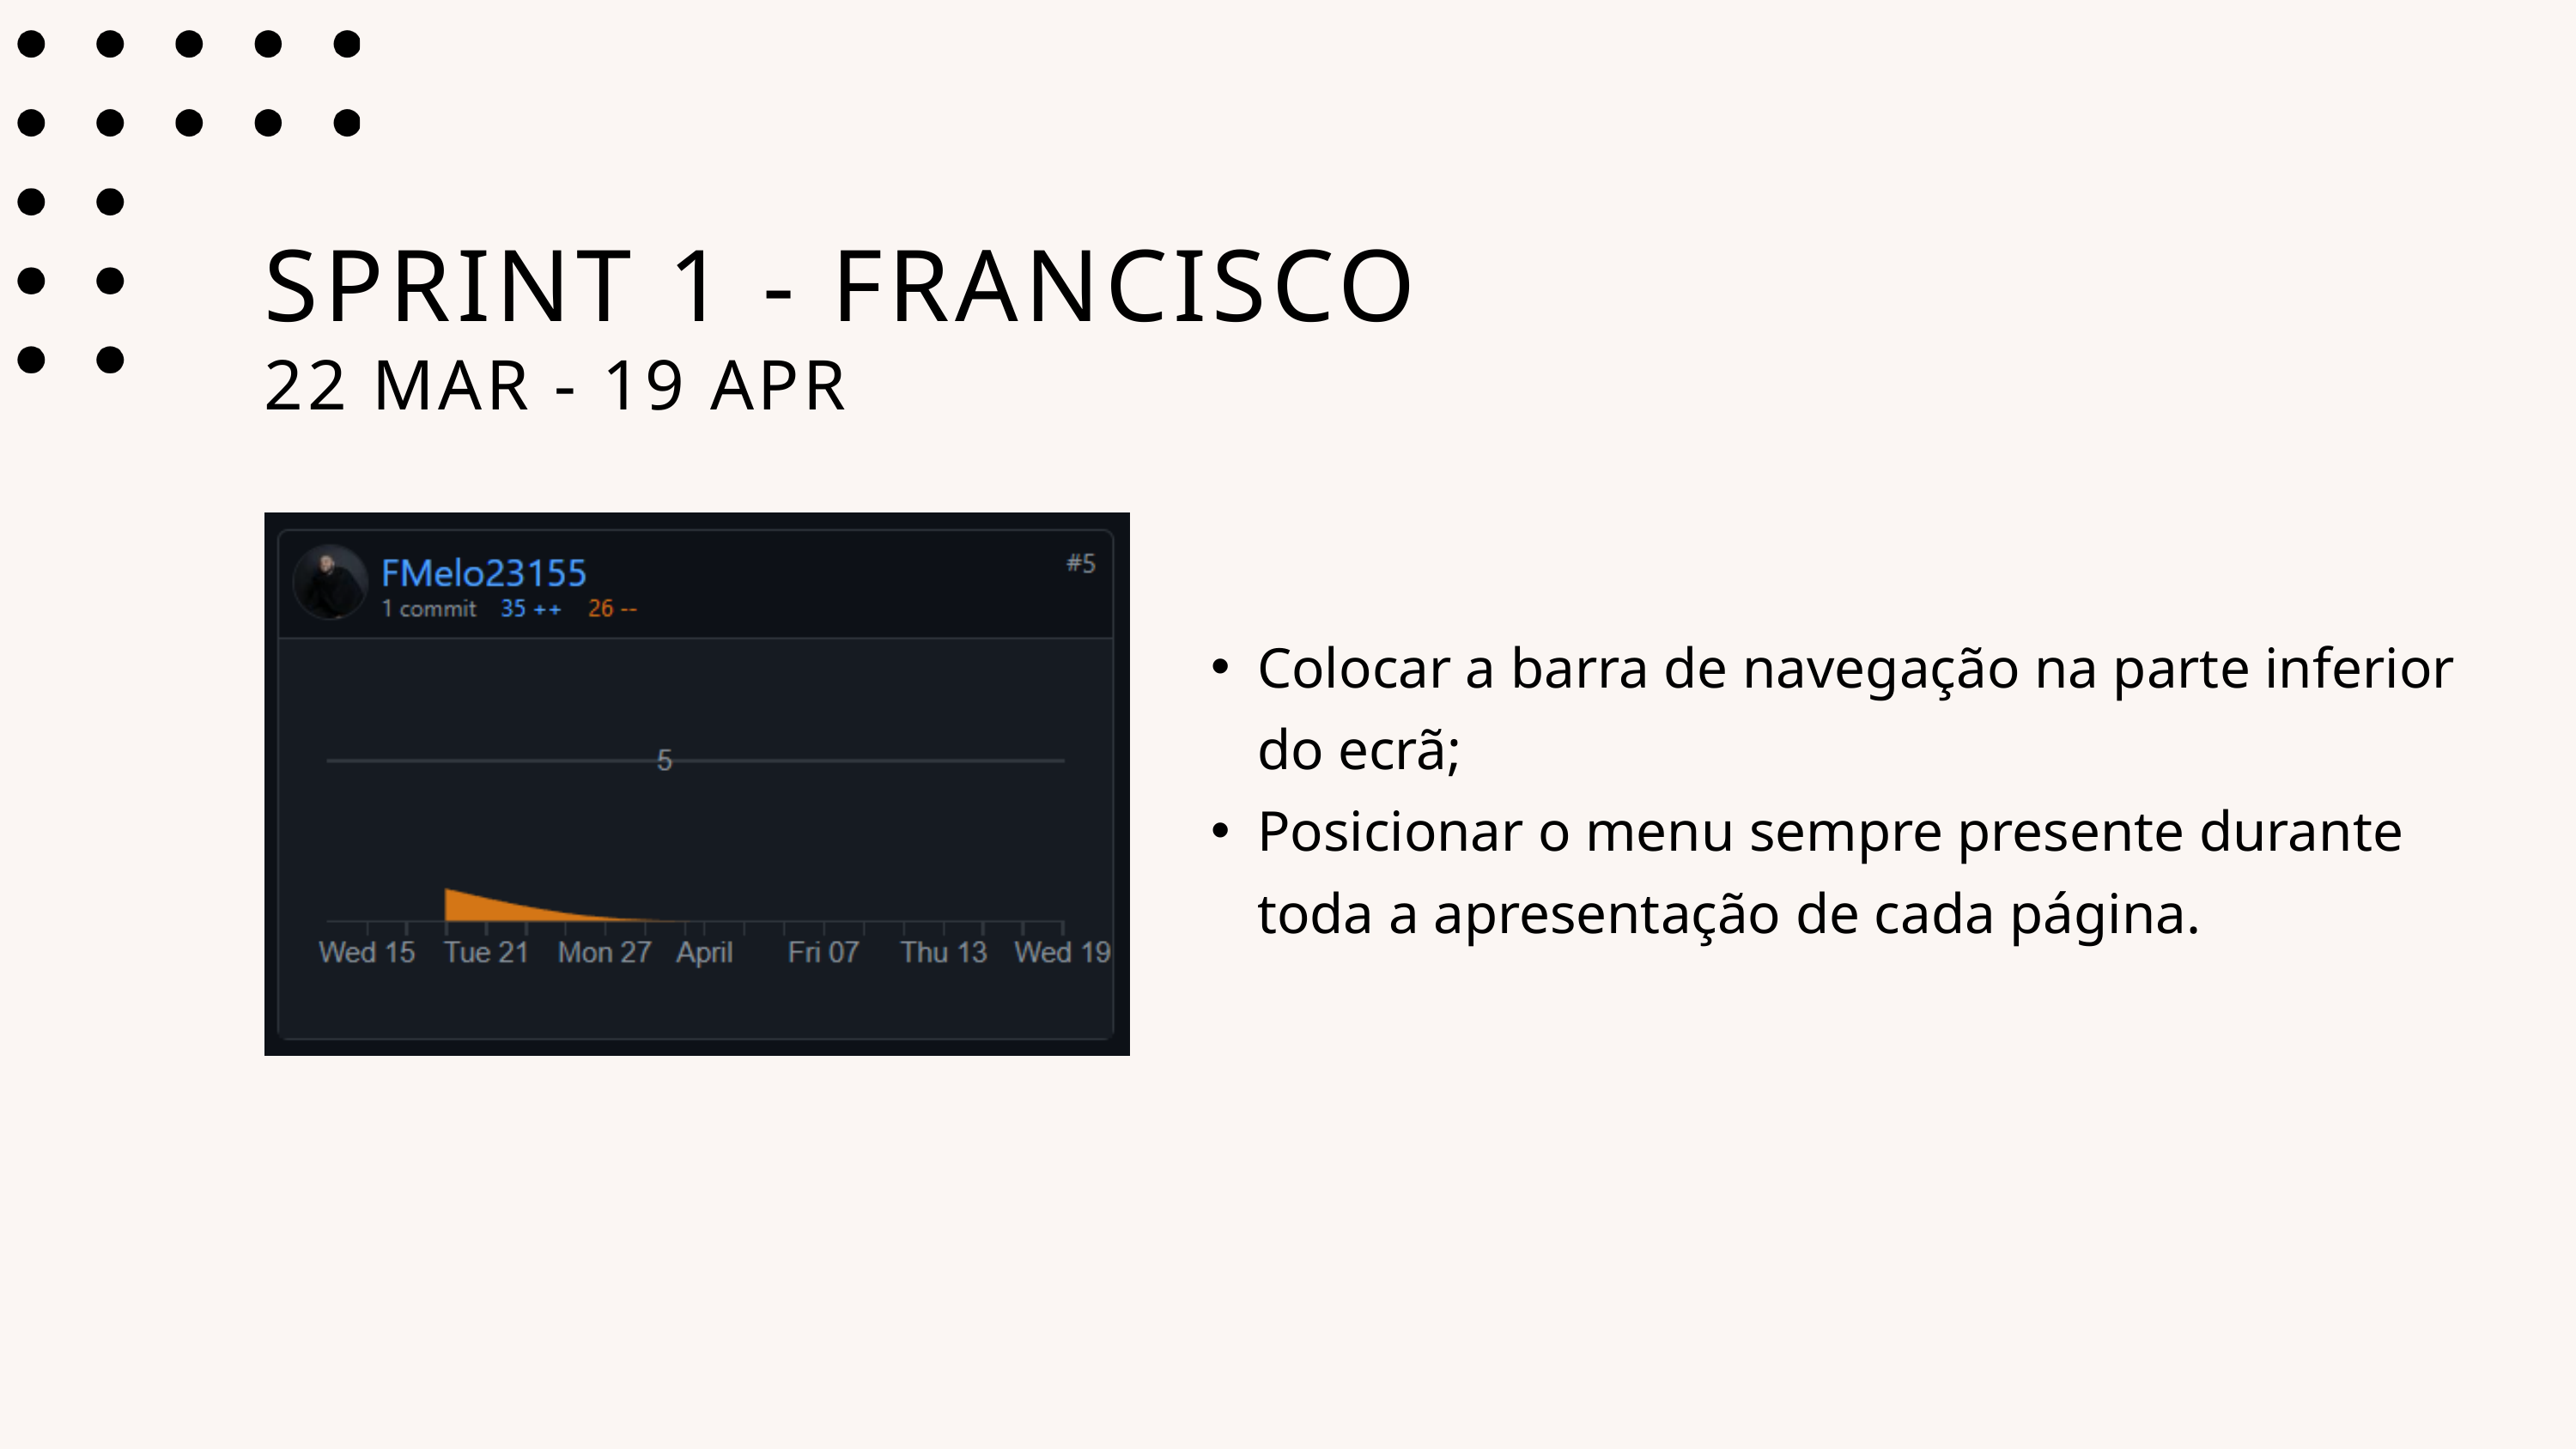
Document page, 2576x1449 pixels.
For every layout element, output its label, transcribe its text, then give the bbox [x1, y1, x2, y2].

text_box [0, 0, 361, 373]
text_box SPRINT 1 - FRANCISCO 22 MAR - 19 APR [264, 222, 1508, 424]
text_box [264, 512, 1130, 1057]
text_box Colocar a barra de navegação na parte inferior do ecrã; Posicionar o menu sempre presente durante toda a apresentação de cada página. [1163, 616, 2456, 945]
